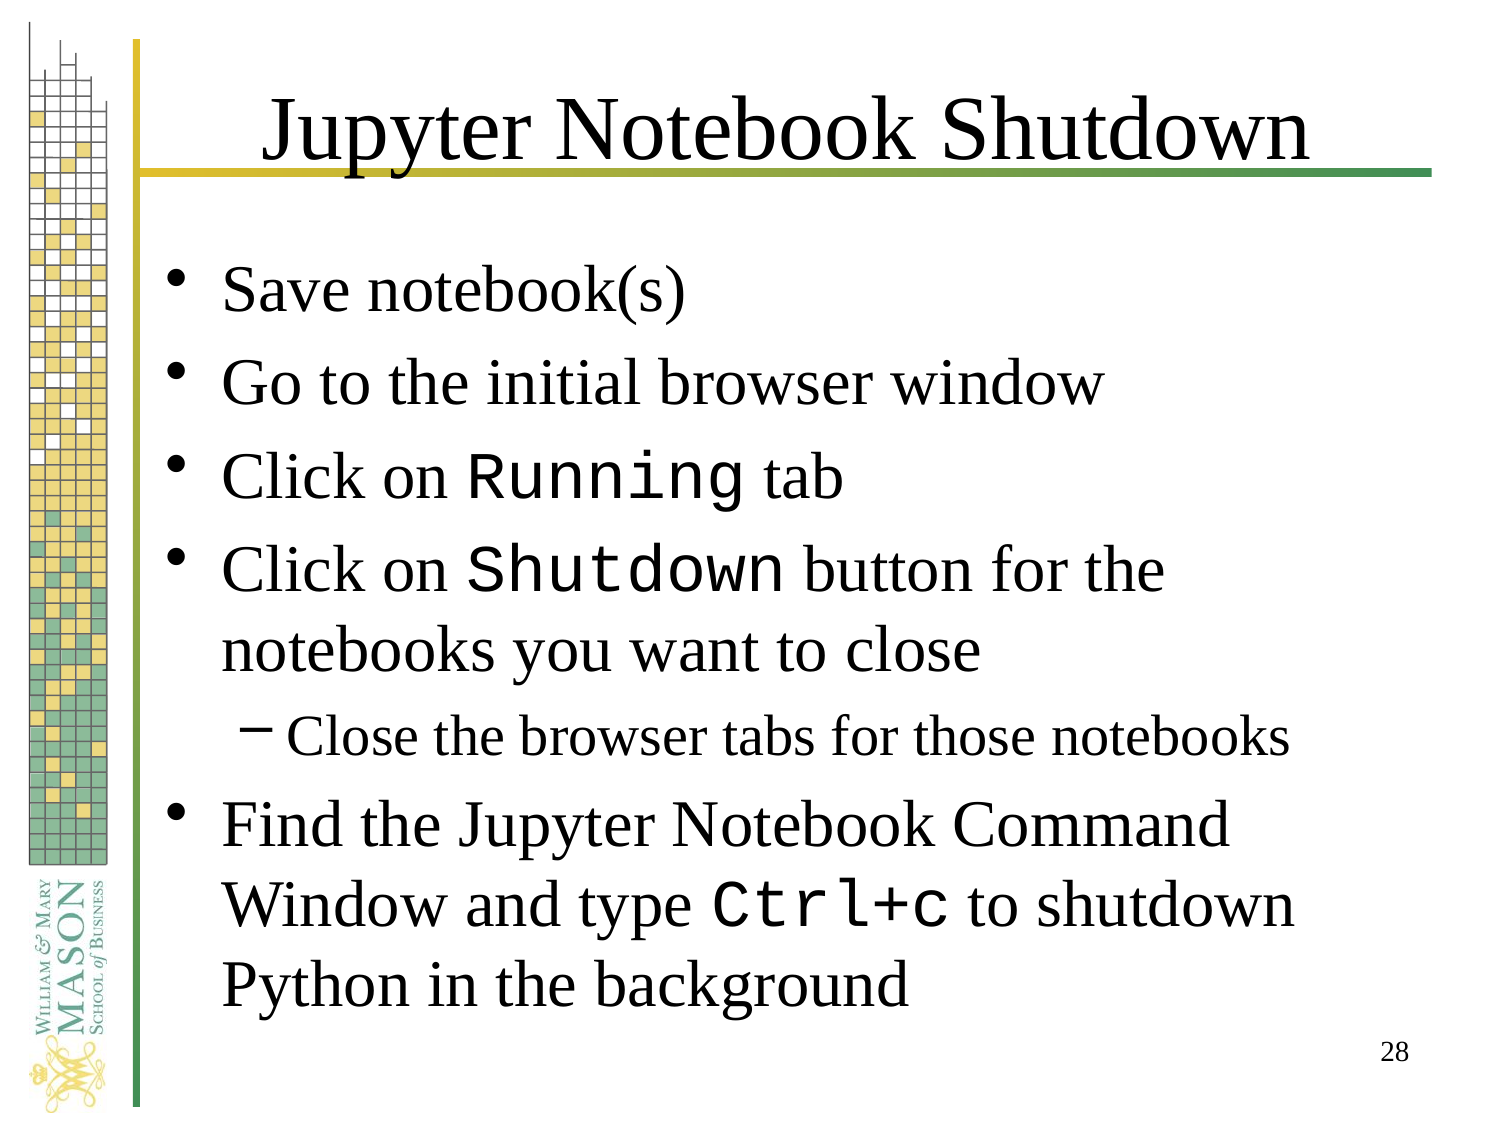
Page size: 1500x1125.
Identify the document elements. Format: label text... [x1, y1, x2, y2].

slide_number 28 [1048, 1024, 1426, 1103]
slide_number 70 [29, 879, 107, 1113]
title Jupyter Notebook Shutdown [150, 45, 1425, 200]
list Save notebook(s) Go to the initial browser window Click on Running tab Click on Shutdown button for the notebooks you want to close Close the browser tabs for those notebooks Find the Jupyter Notebook Command Window and type Ctrl+c to shutdown Python in the background [150, 237, 1425, 1005]
